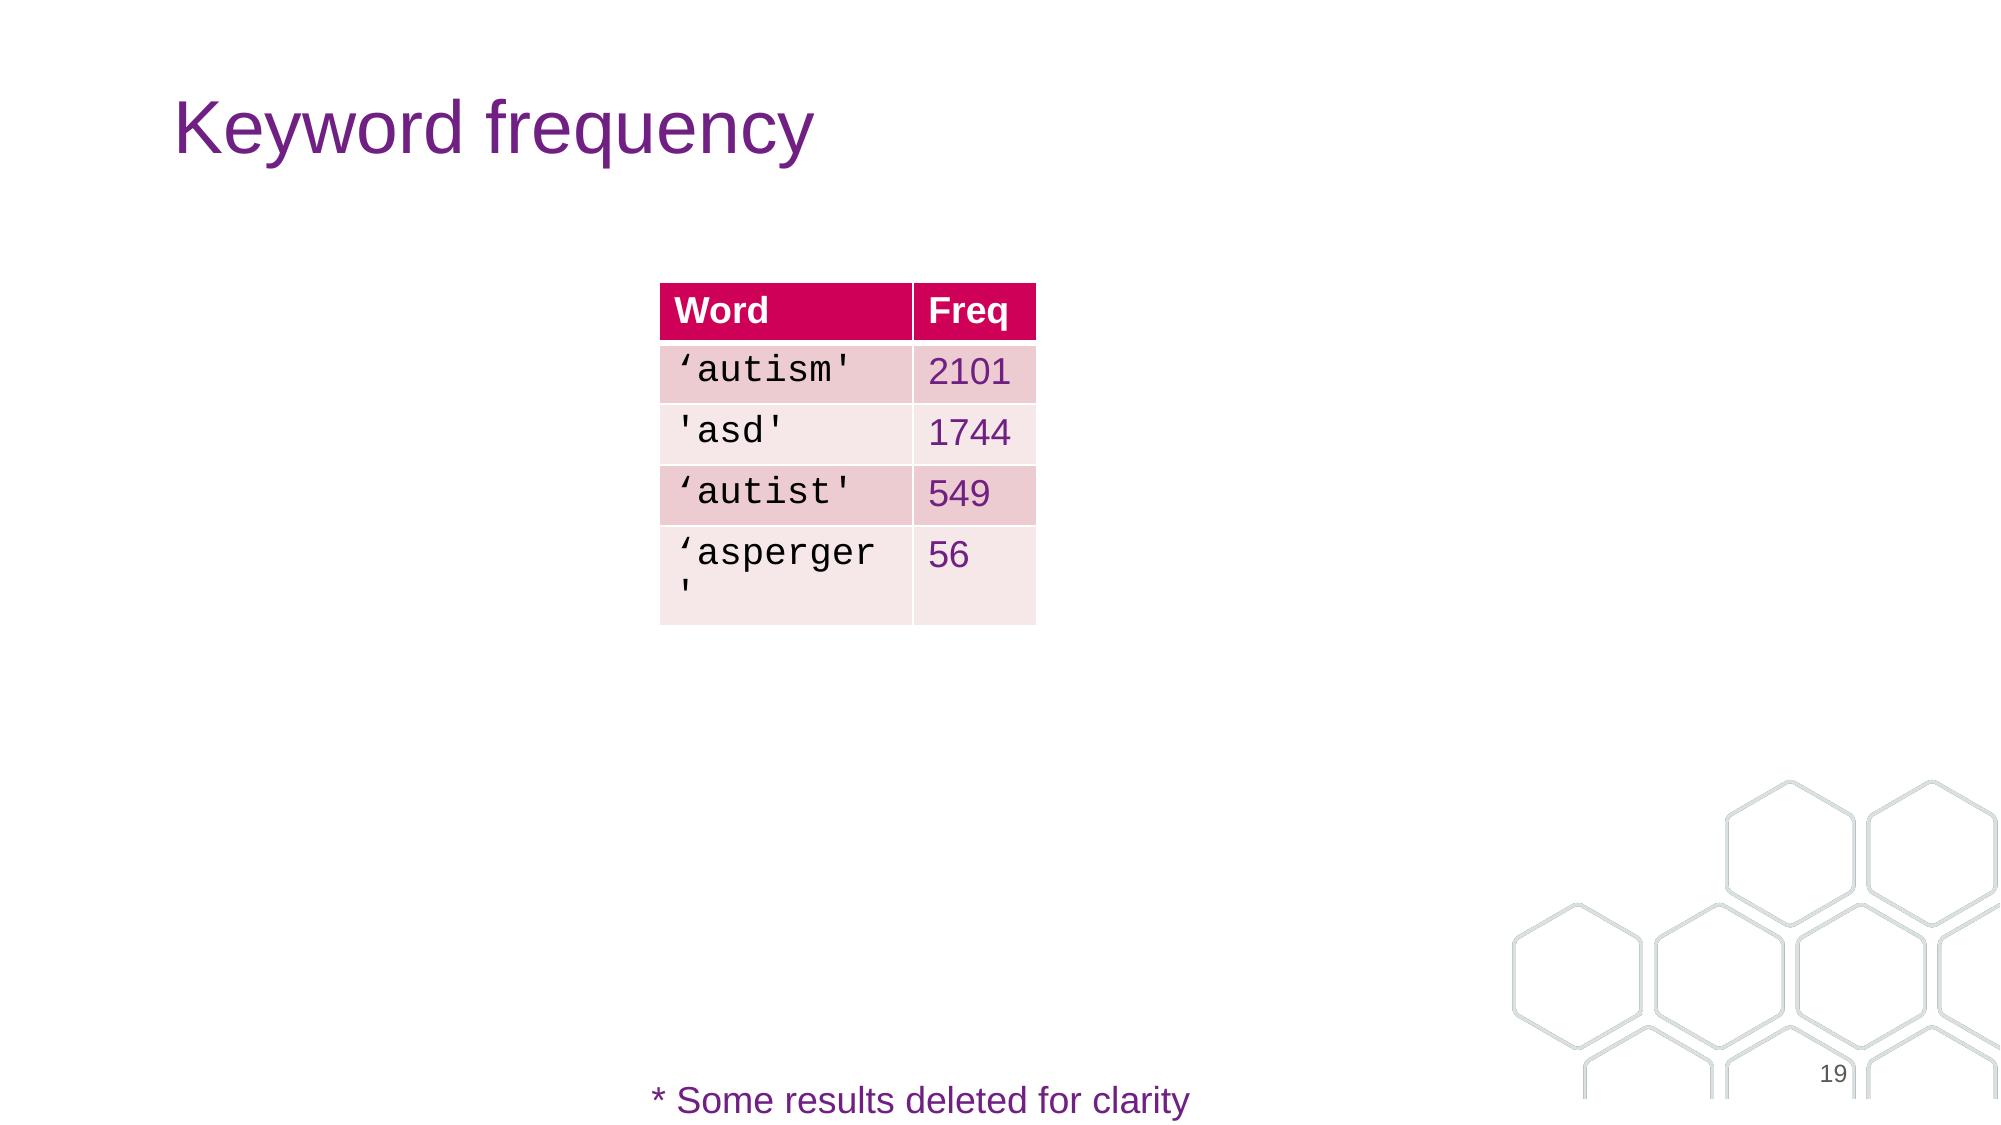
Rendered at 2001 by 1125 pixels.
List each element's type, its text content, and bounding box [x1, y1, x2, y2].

slide_number 19 [1412, 1042, 1863, 1103]
table_header Word [660, 283, 912, 340]
table_cell 2101 [914, 346, 1036, 403]
table_cell 1744 [914, 405, 1036, 464]
title Keyword frequency [137, 84, 1775, 175]
table_cell ‘autism' [660, 346, 912, 403]
table_cell ‘asperger' [660, 527, 912, 625]
table_cell 56 [914, 527, 1036, 625]
table_cell 'asd' [660, 405, 912, 464]
text_box * Some results deleted for clarity [636, 1068, 1638, 1125]
picture [1412, 508, 2001, 1099]
table_cell 549 [914, 466, 1036, 525]
table_header Freq [914, 283, 1036, 340]
table_cell ‘autist' [660, 466, 912, 525]
